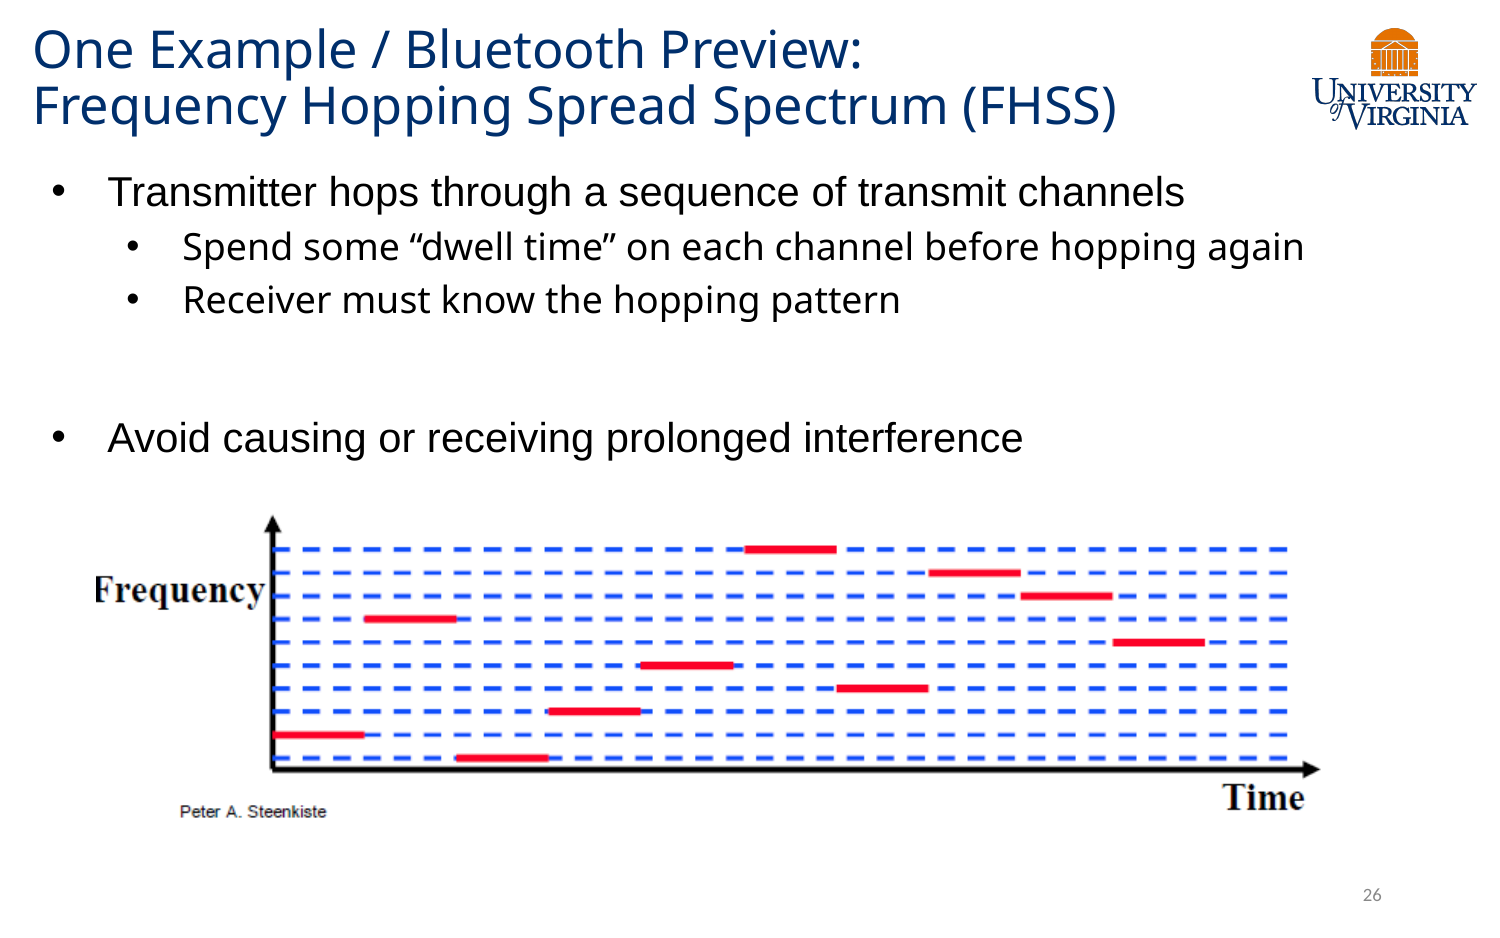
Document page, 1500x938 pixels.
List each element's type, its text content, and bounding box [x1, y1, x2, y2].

title One Example / Bluetooth Preview: Frequency Hopping Spread Spectrum (FHSS) [17, 14, 1297, 145]
list Transmitter hops through a sequence of transmit channels Spend some “dwell time” on each channel before hopping again Receiver must know the hopping pattern Avoid causing or receiving prolonged interference [17, 157, 1483, 845]
picture [1312, 28, 1477, 130]
slide_number 26 [1059, 868, 1397, 919]
picture [96, 500, 1331, 827]
